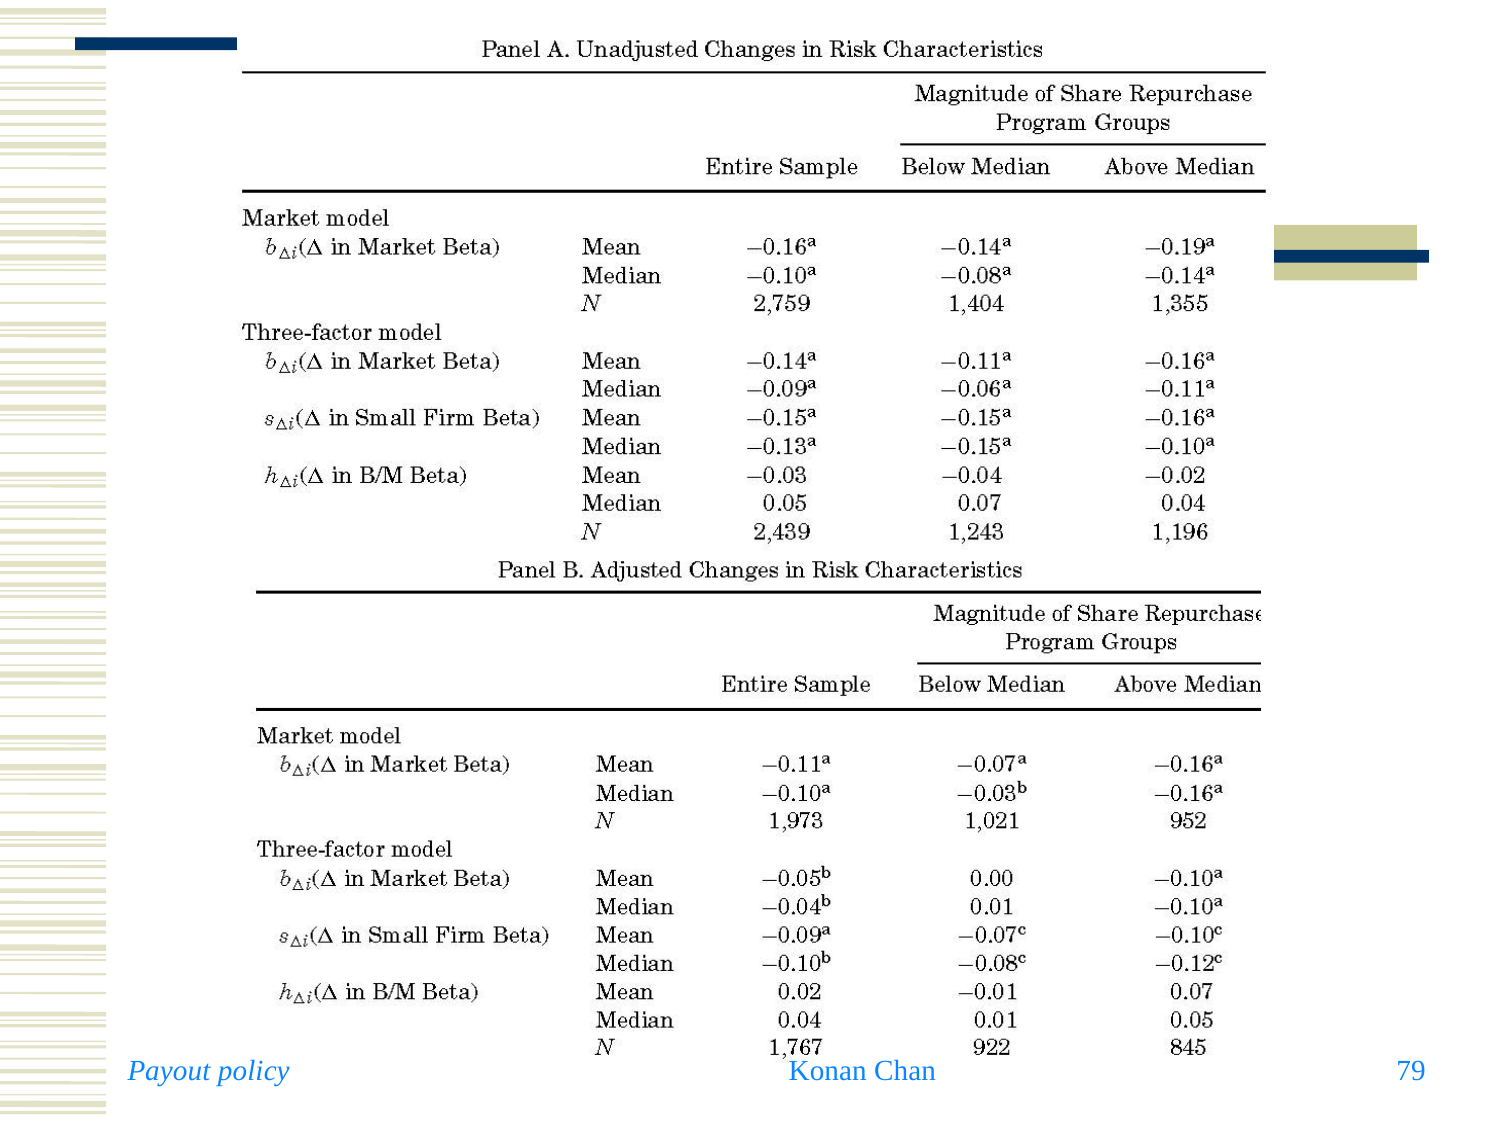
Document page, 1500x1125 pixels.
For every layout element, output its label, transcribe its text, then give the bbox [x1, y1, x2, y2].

slide_number Payout policy [112, 1032, 638, 1105]
picture [237, 24, 1274, 554]
slide_number 79 [1080, 1032, 1442, 1105]
footer Konan Chan [674, 1072, 1051, 1105]
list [250, 563, 1261, 1063]
